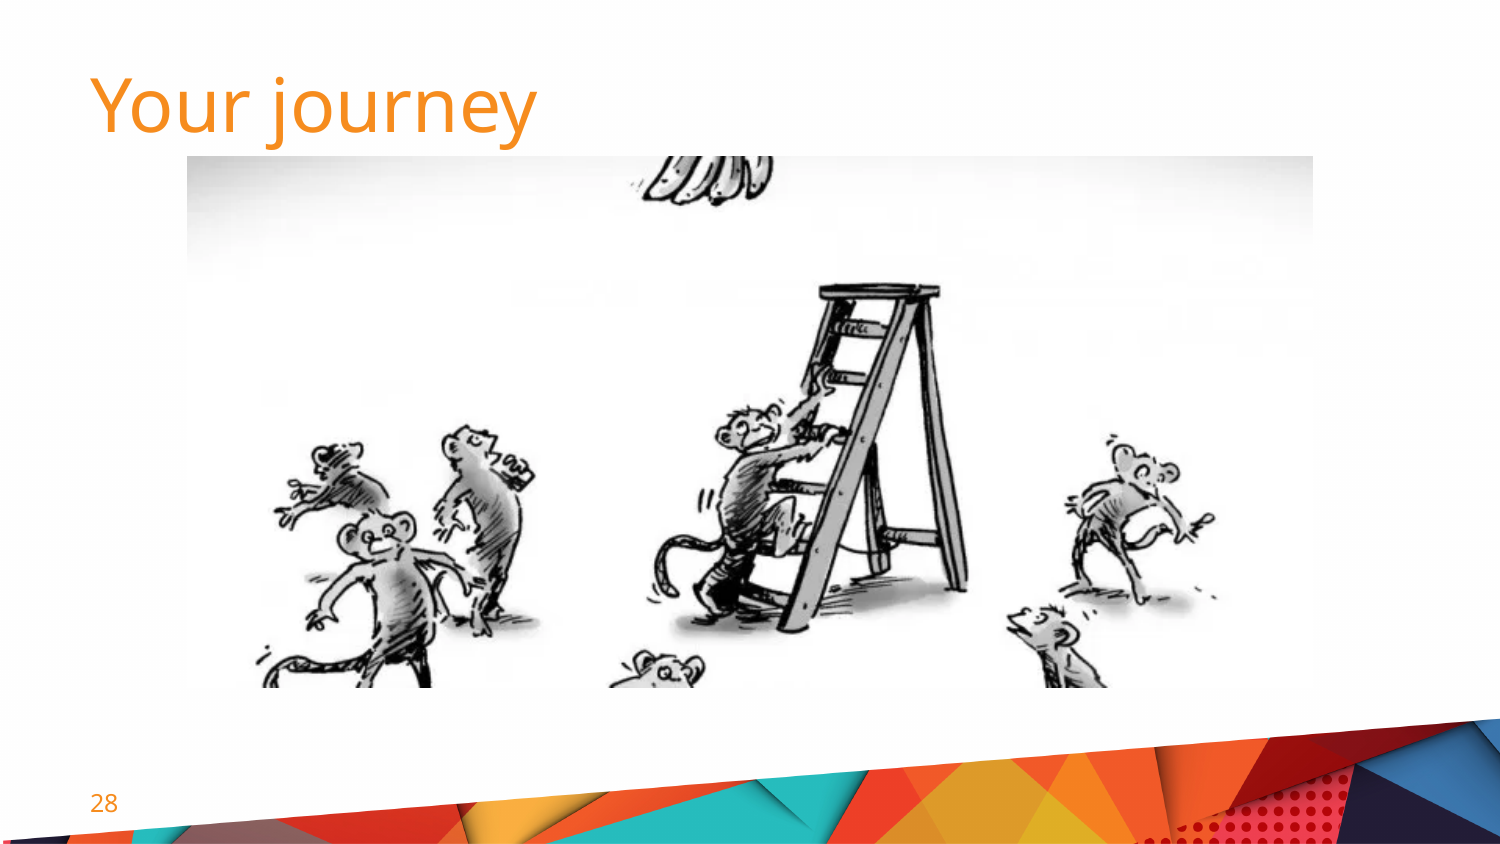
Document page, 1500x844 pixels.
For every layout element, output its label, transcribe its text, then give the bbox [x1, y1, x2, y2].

slide_number 28 [75, 782, 237, 827]
picture [0, 0, 1500, 844]
title Your journey [75, 33, 1425, 156]
